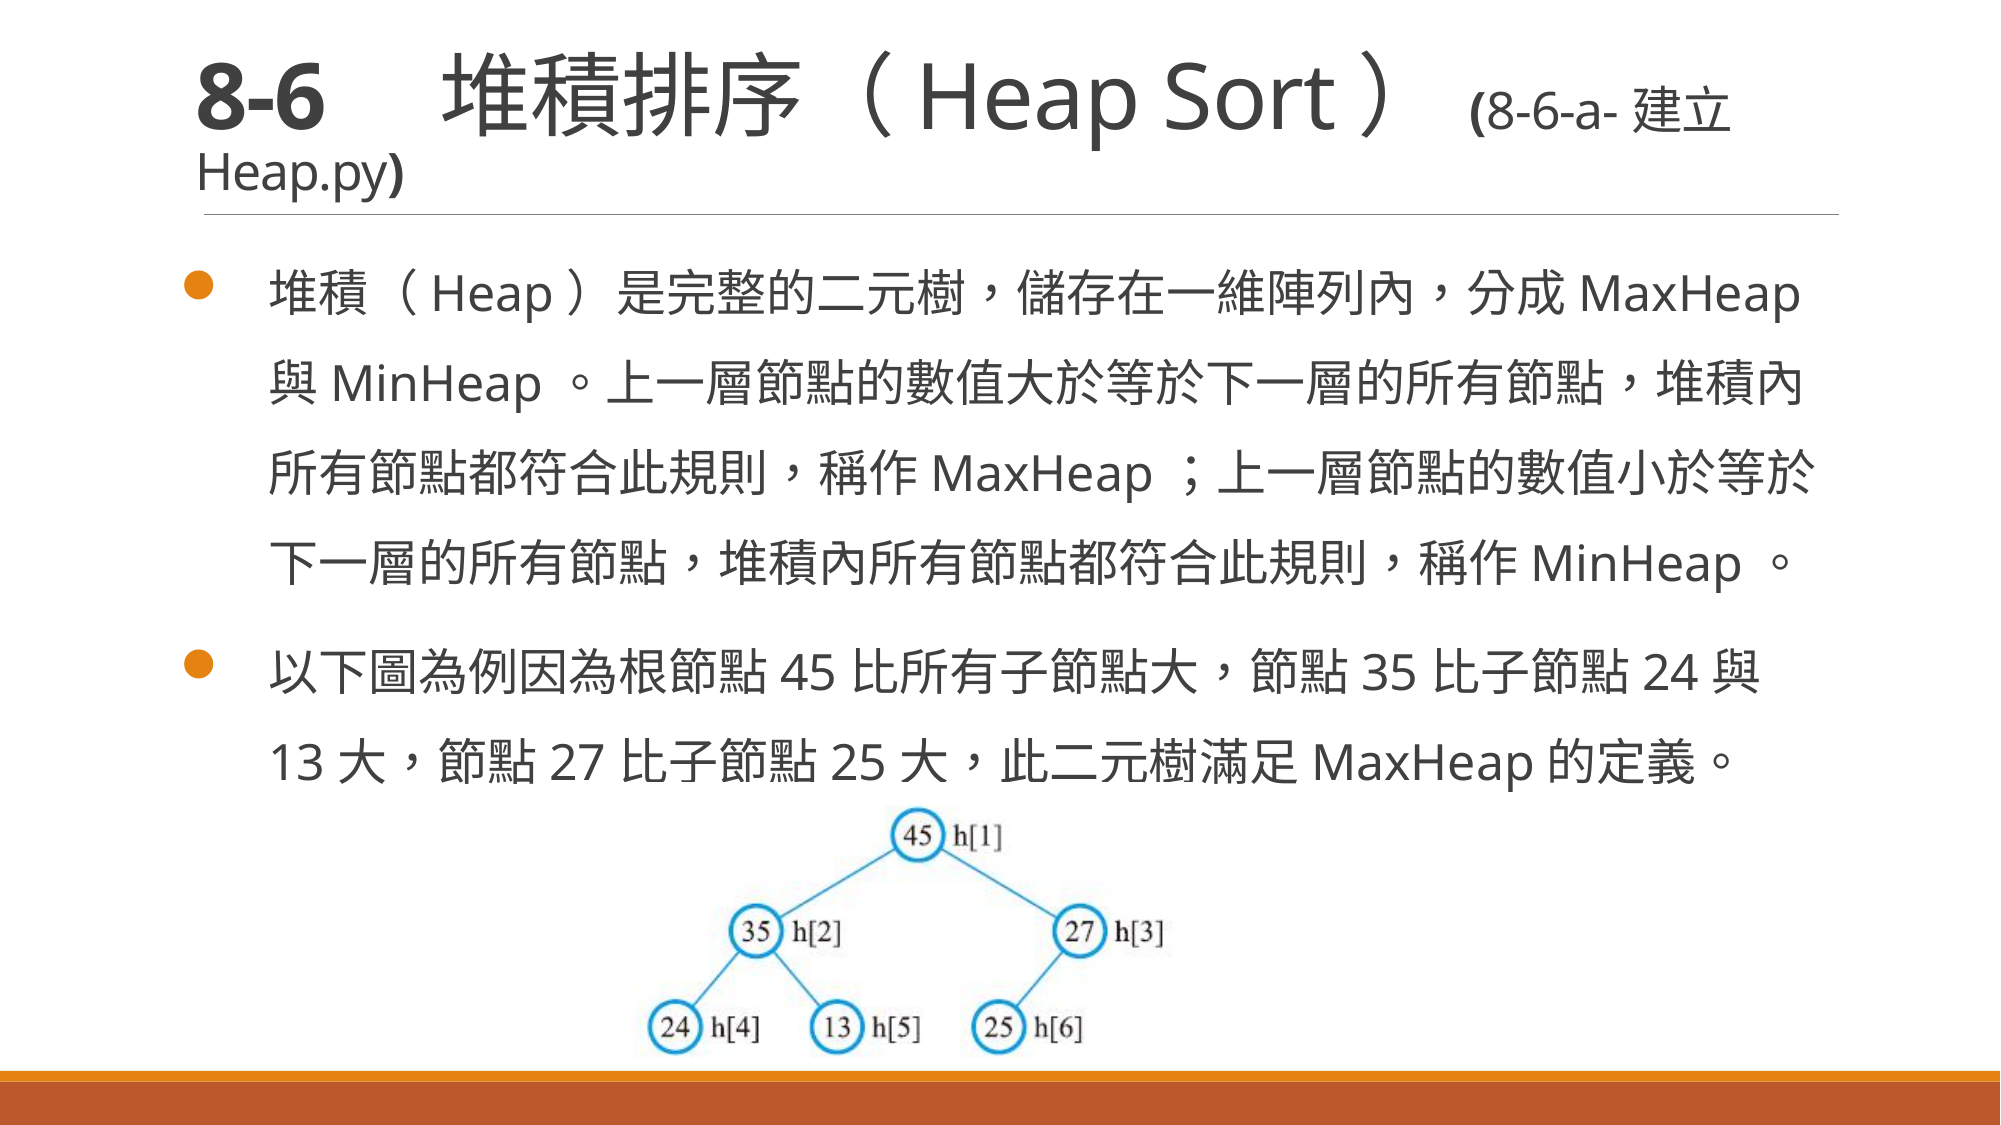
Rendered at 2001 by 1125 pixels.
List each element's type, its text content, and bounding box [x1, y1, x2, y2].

picture [609, 781, 1197, 1063]
list 堆積（Heap）是完整的二元樹，儲存在一維陣列內，分成MaxHeap與MinHeap。上一層節點的數值大於等於下一層的所有節點，堆積內所有節點都符合此規則，稱作MaxHeap；上一層節點的數值小於等於下一層的所有節點，堆積內所有節點都符合此規則，稱作MinHeap。 以下圖為例因為根節點45比所有子節點大，節點35比子節點24與13大，節點27比子節點25大，此二元樹滿足MaxHeap的定義。 [180, 224, 1830, 1033]
title 8-6 堆積排序（Heap Sort）(8-6-a-建立Heap.py) [180, 47, 1830, 209]
